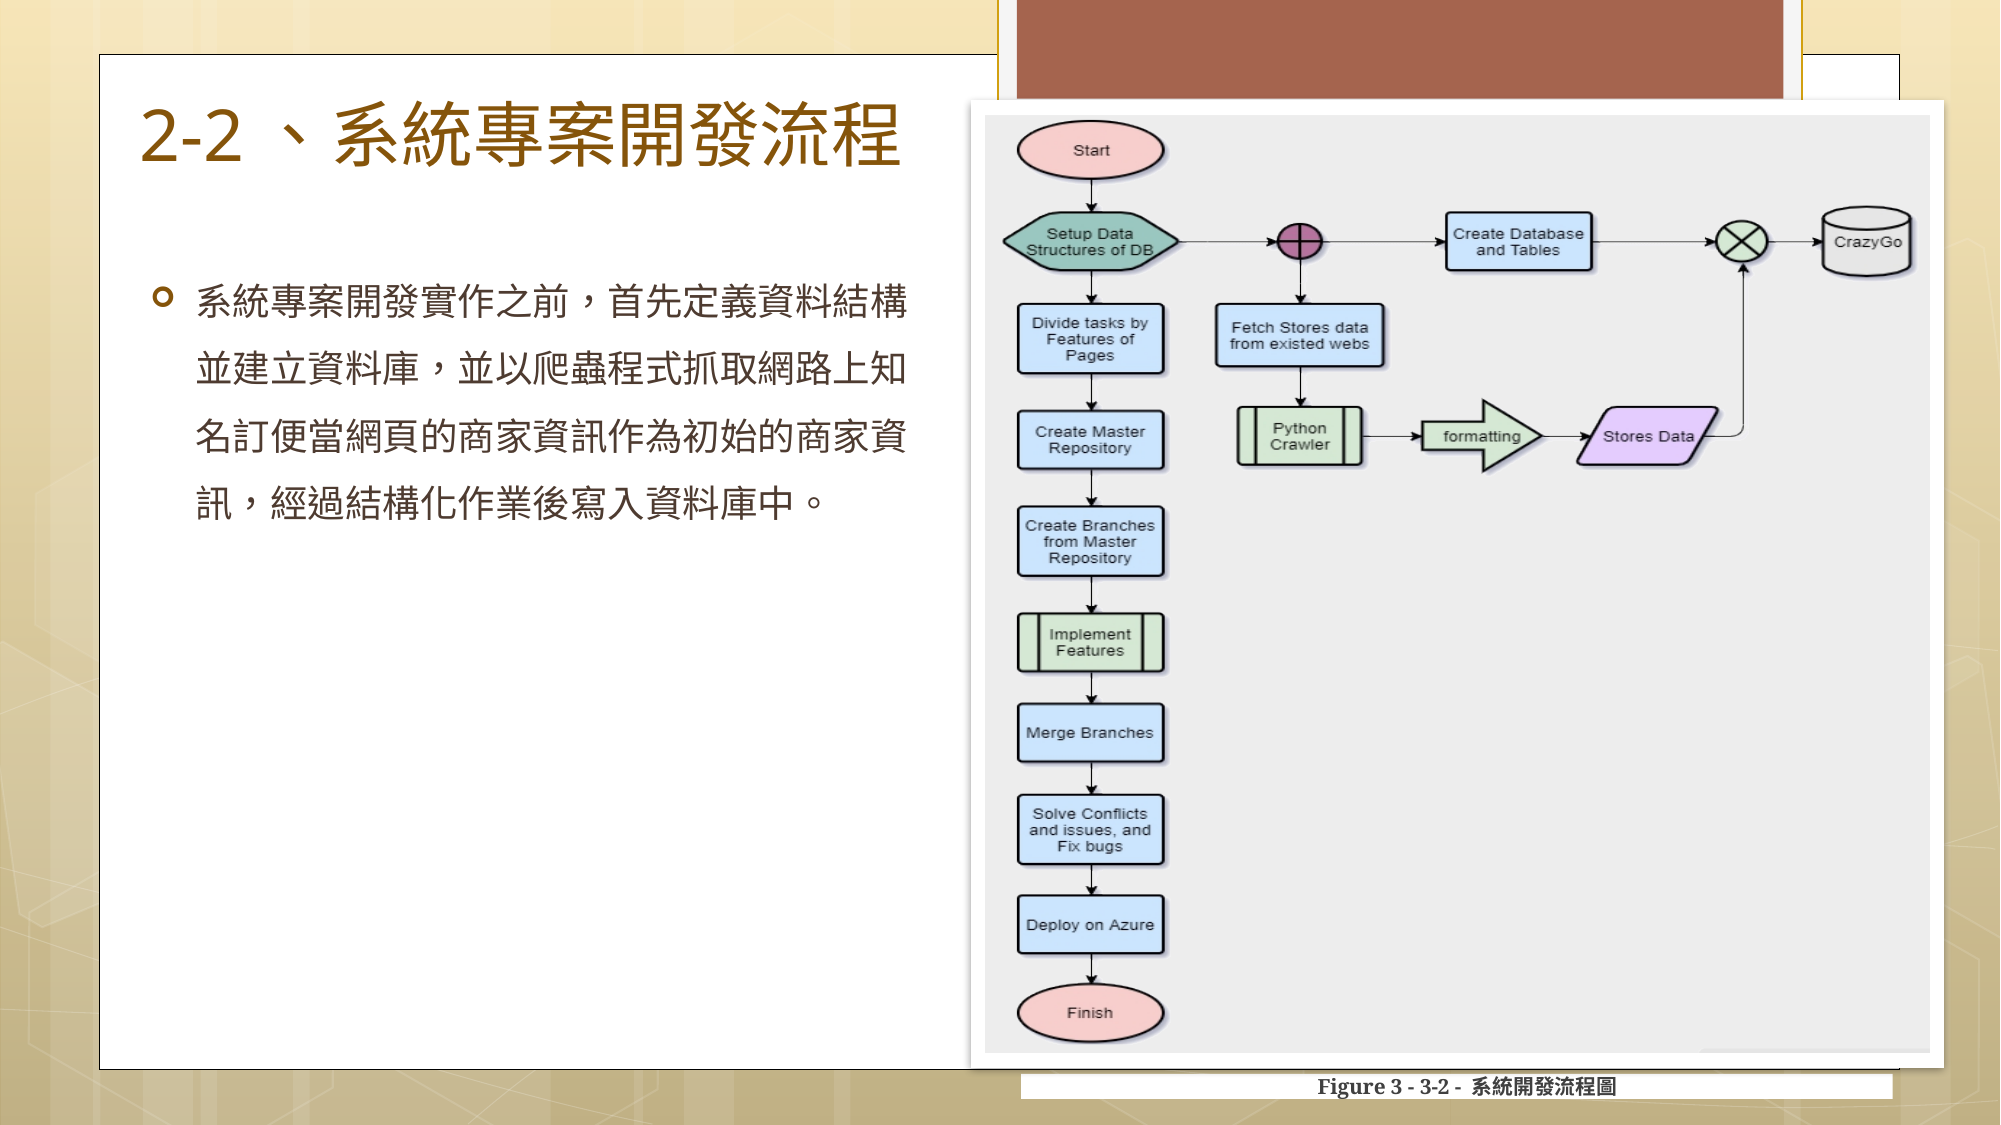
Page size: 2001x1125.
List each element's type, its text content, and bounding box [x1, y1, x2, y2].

list 系統專案開發實作之前，首先定義資料結構並建立資料庫，並以爬蟲程式抓取網路上知名訂便當網頁的商家資訊作為初始的商家資訊，經過結構化作業後寫入資料庫中。 [124, 247, 953, 1104]
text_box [985, 114, 1930, 1104]
title 2-2、系統專案開發流程 [124, 82, 1661, 270]
